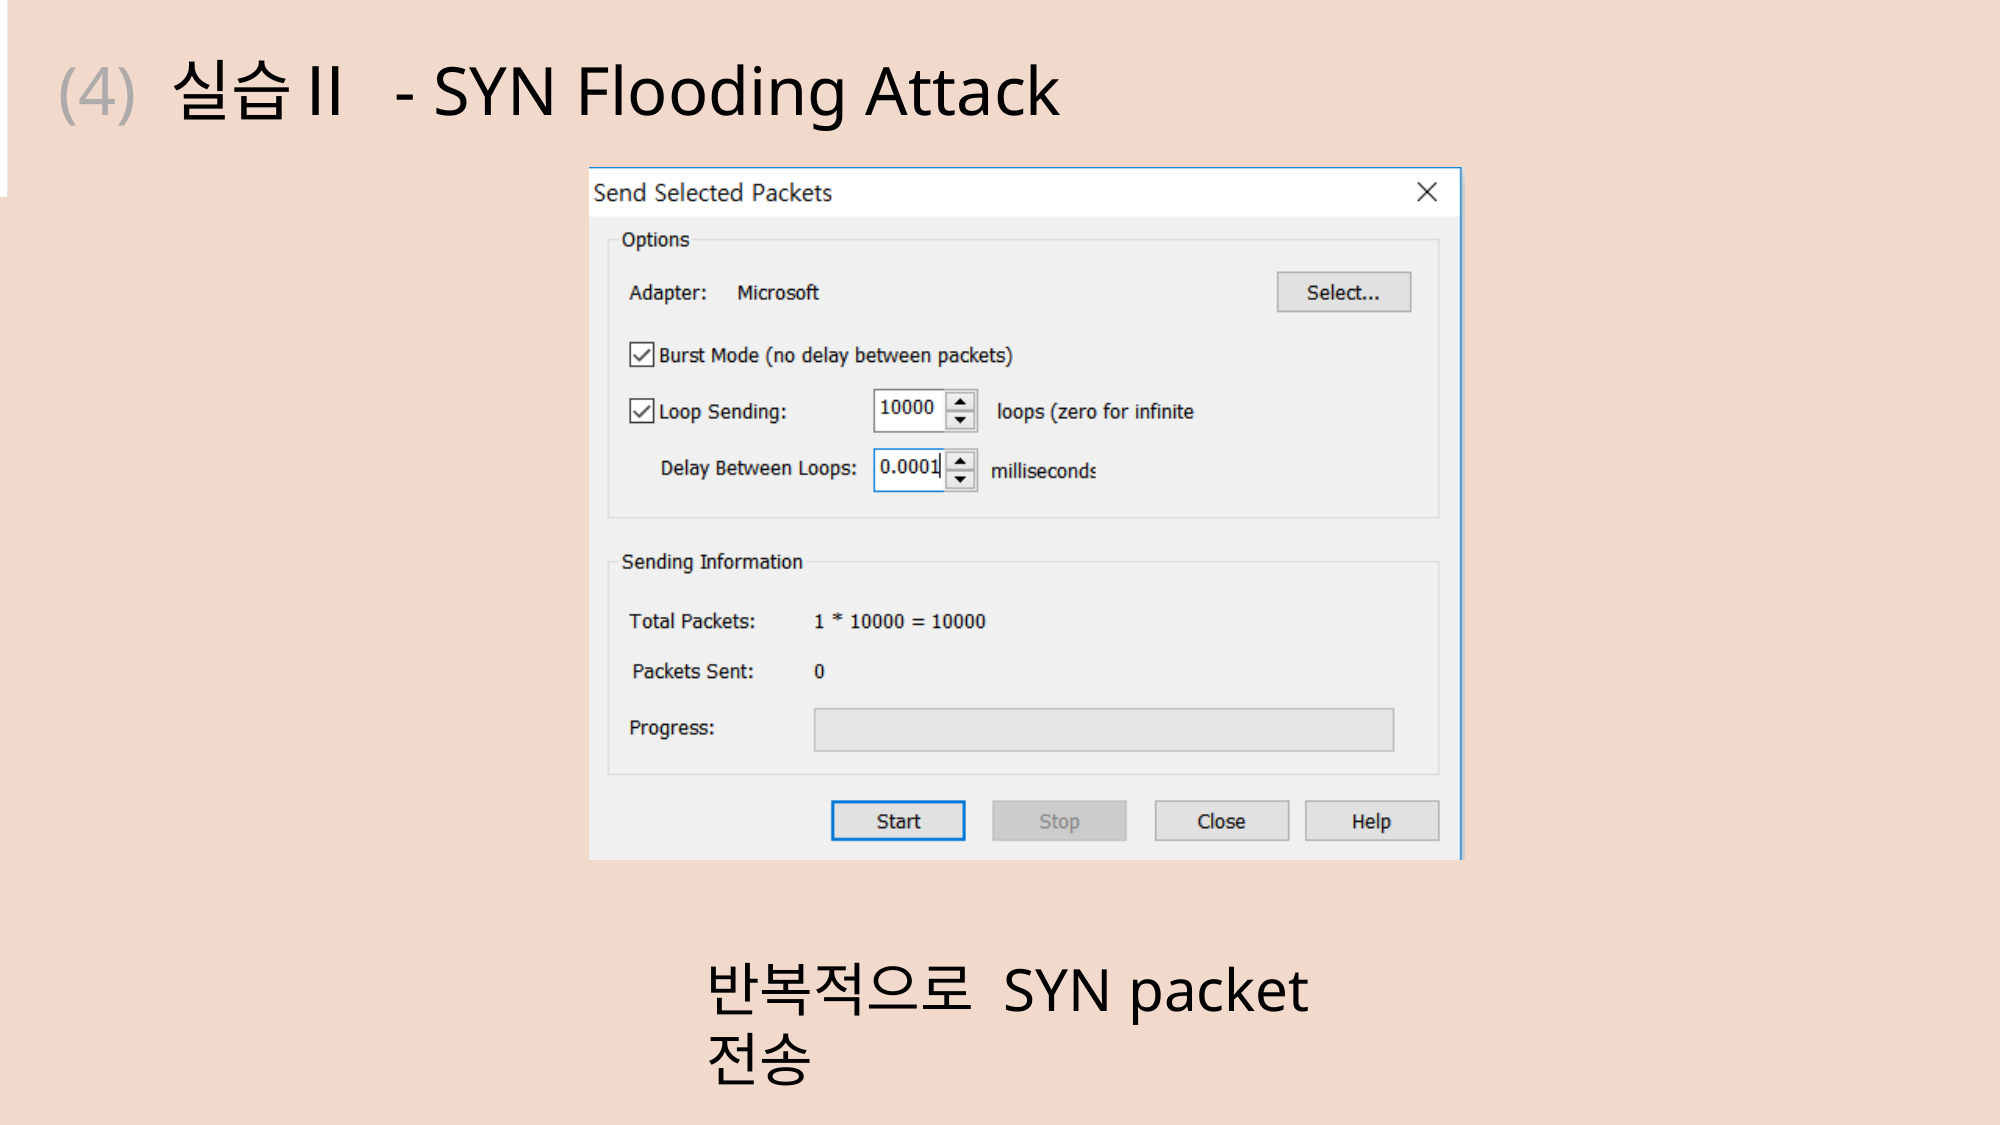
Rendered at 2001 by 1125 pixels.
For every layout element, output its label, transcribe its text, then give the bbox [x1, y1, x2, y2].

picture [589, 167, 1465, 860]
text_box [0, 0, 8, 198]
text_box (4) 실습Ⅱ - SYN Flooding Attack [9, 41, 1105, 137]
text_box 반복적으로 SYN packet 전송 [691, 945, 1438, 1101]
